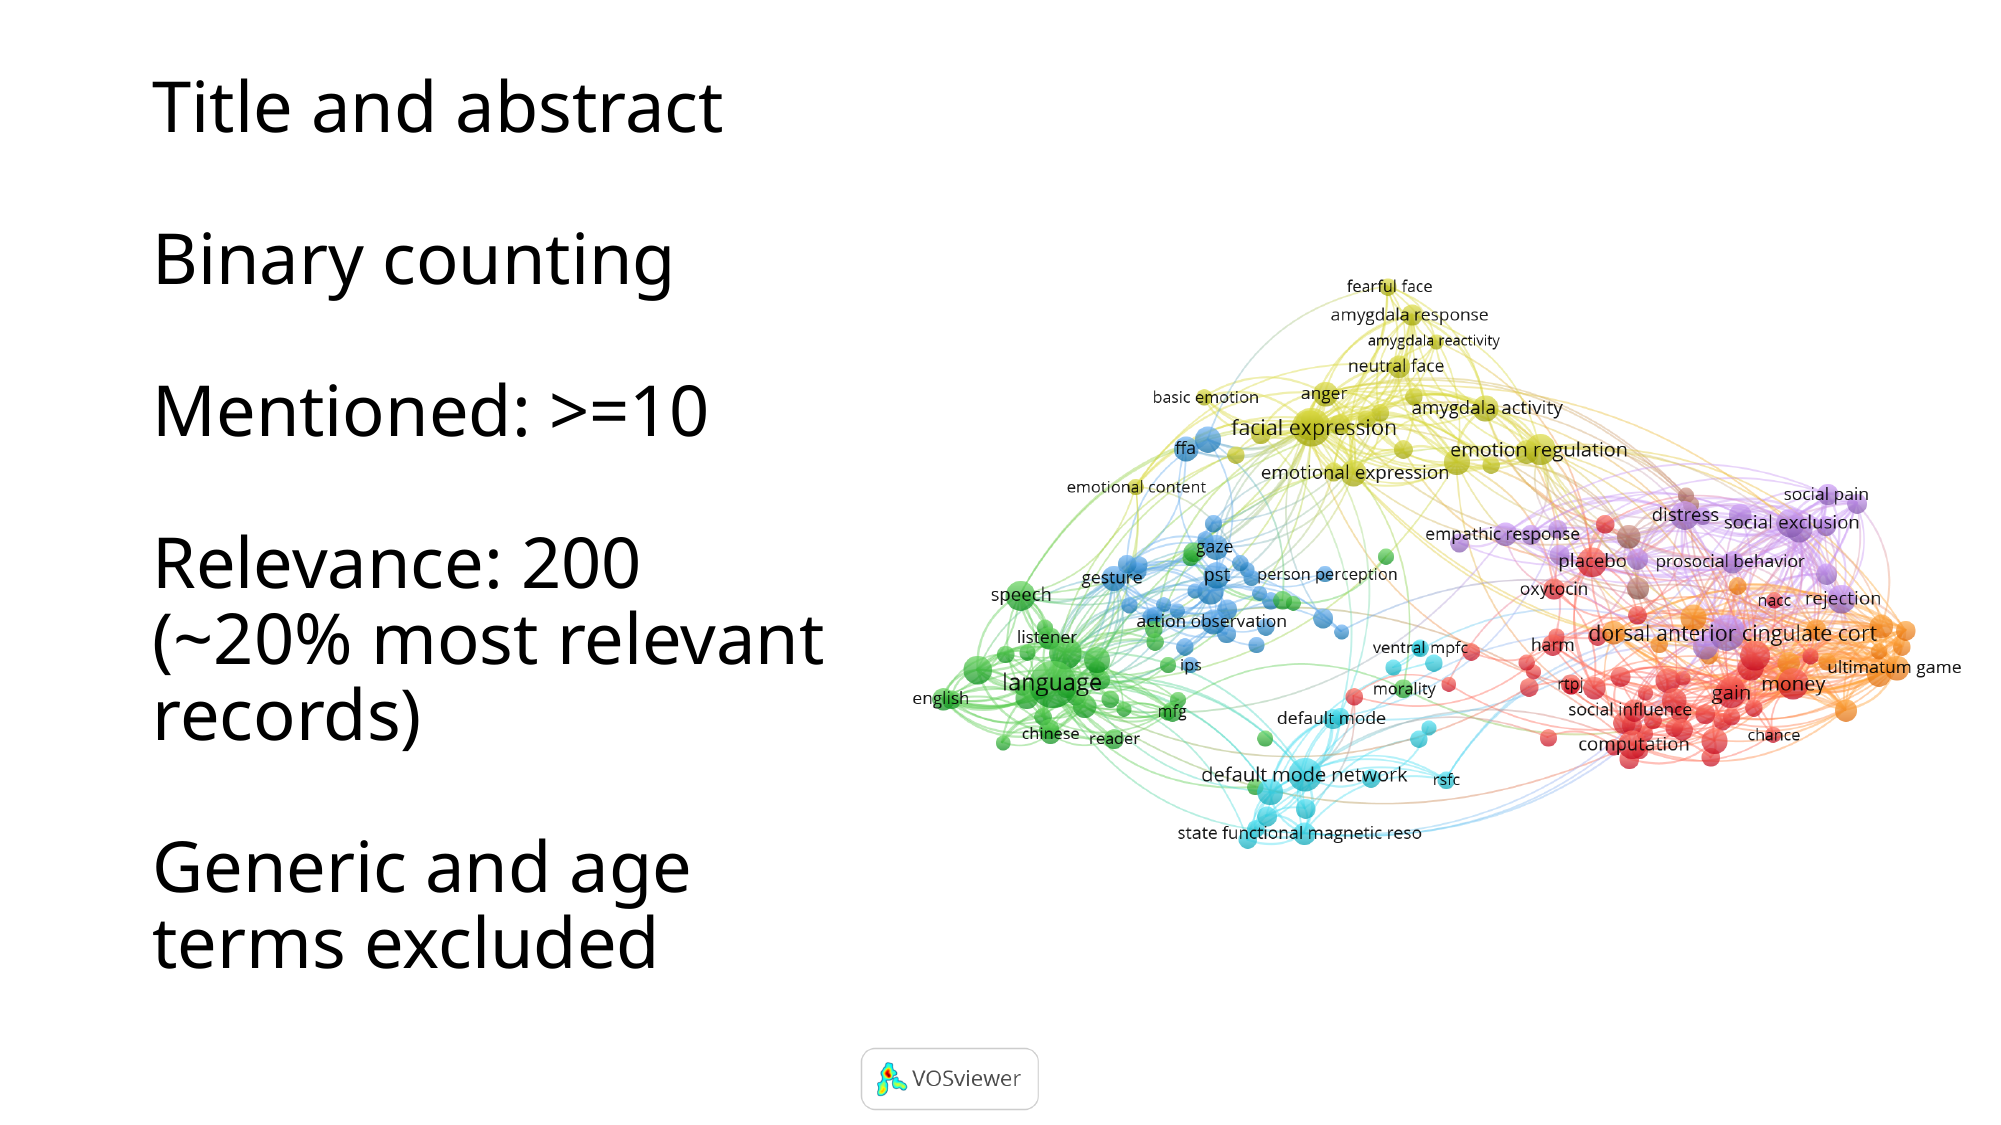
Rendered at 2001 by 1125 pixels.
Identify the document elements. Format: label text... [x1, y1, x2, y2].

picture [846, 0, 2000, 1125]
title Title and abstract Binary counting Mentioned: >=10 Relevance: 200 (~20% most relevant records) Generic and age terms excluded [137, 59, 846, 995]
